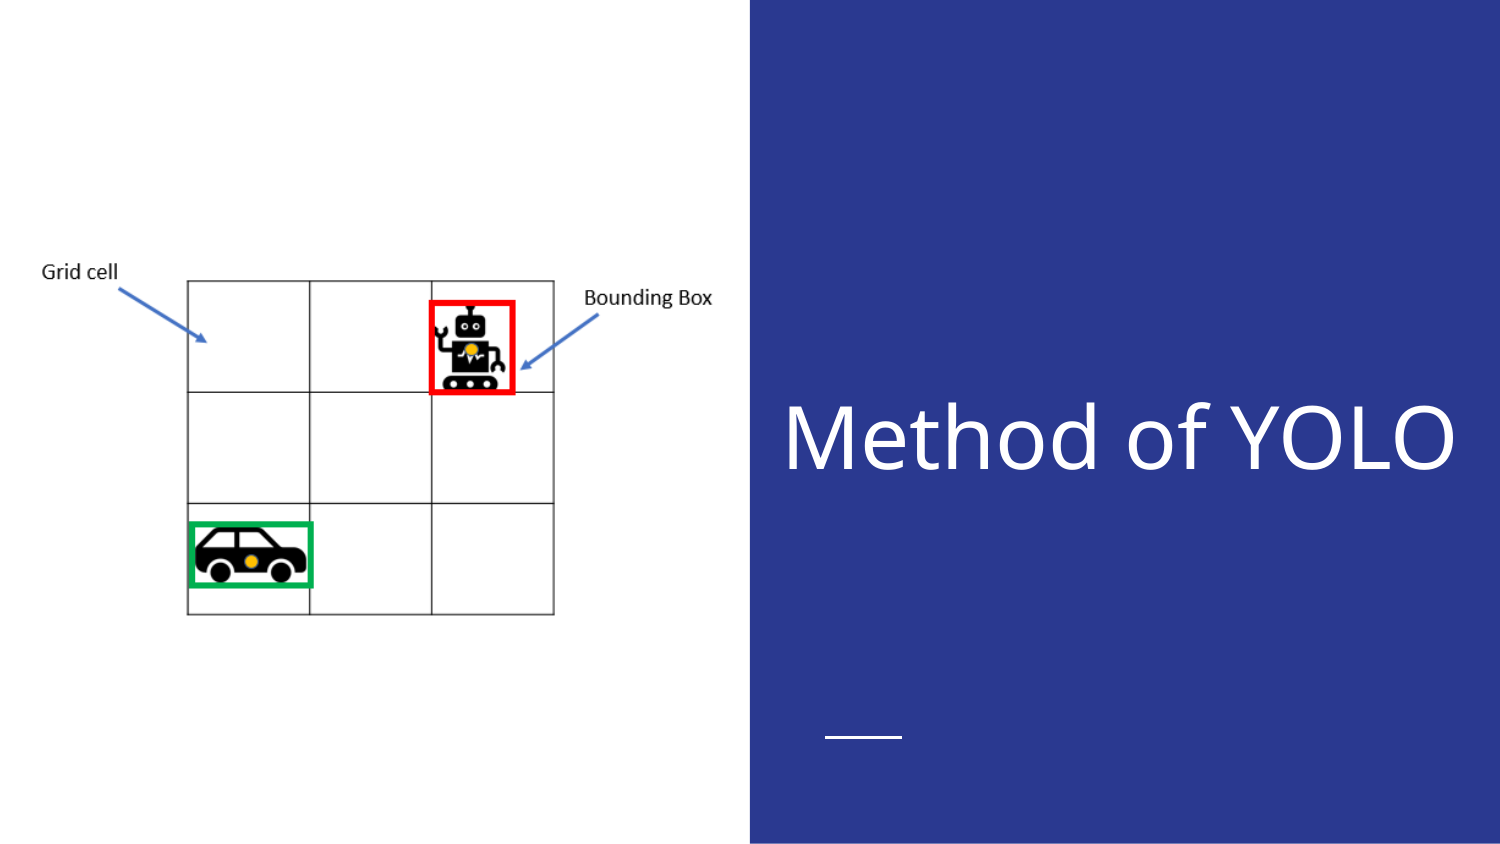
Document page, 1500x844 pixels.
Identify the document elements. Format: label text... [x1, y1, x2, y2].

title Method of YOLO [739, 245, 1500, 503]
picture [24, 245, 731, 662]
